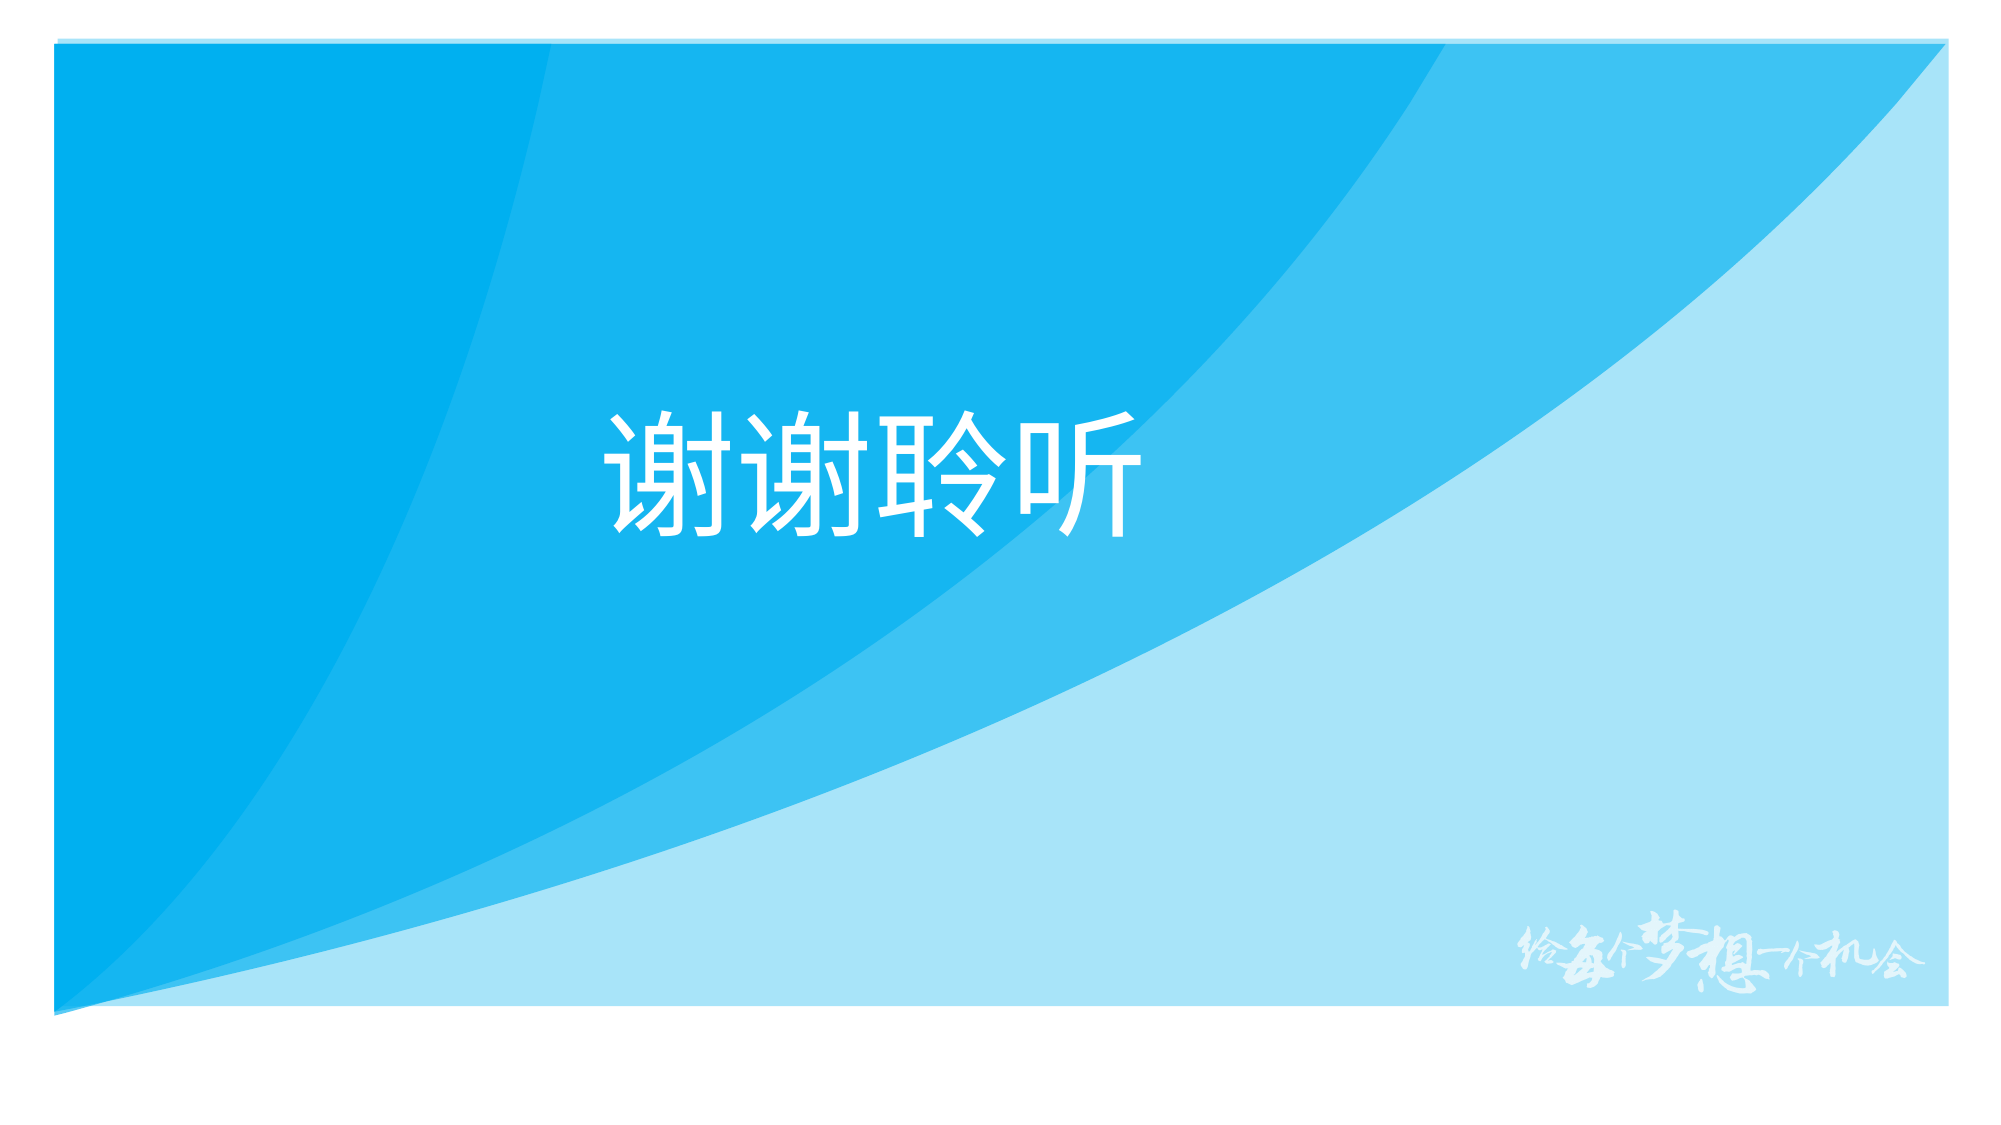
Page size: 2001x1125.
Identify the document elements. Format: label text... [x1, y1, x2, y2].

text_box [115, 562, 1316, 1000]
text_box [1188, 43, 1946, 498]
text_box [57, 38, 1949, 1007]
text_box [1506, 904, 1937, 1007]
text_box 谢谢聆听 [583, 381, 1423, 562]
text_box [54, 43, 552, 1012]
text_box [54, 43, 1446, 1016]
